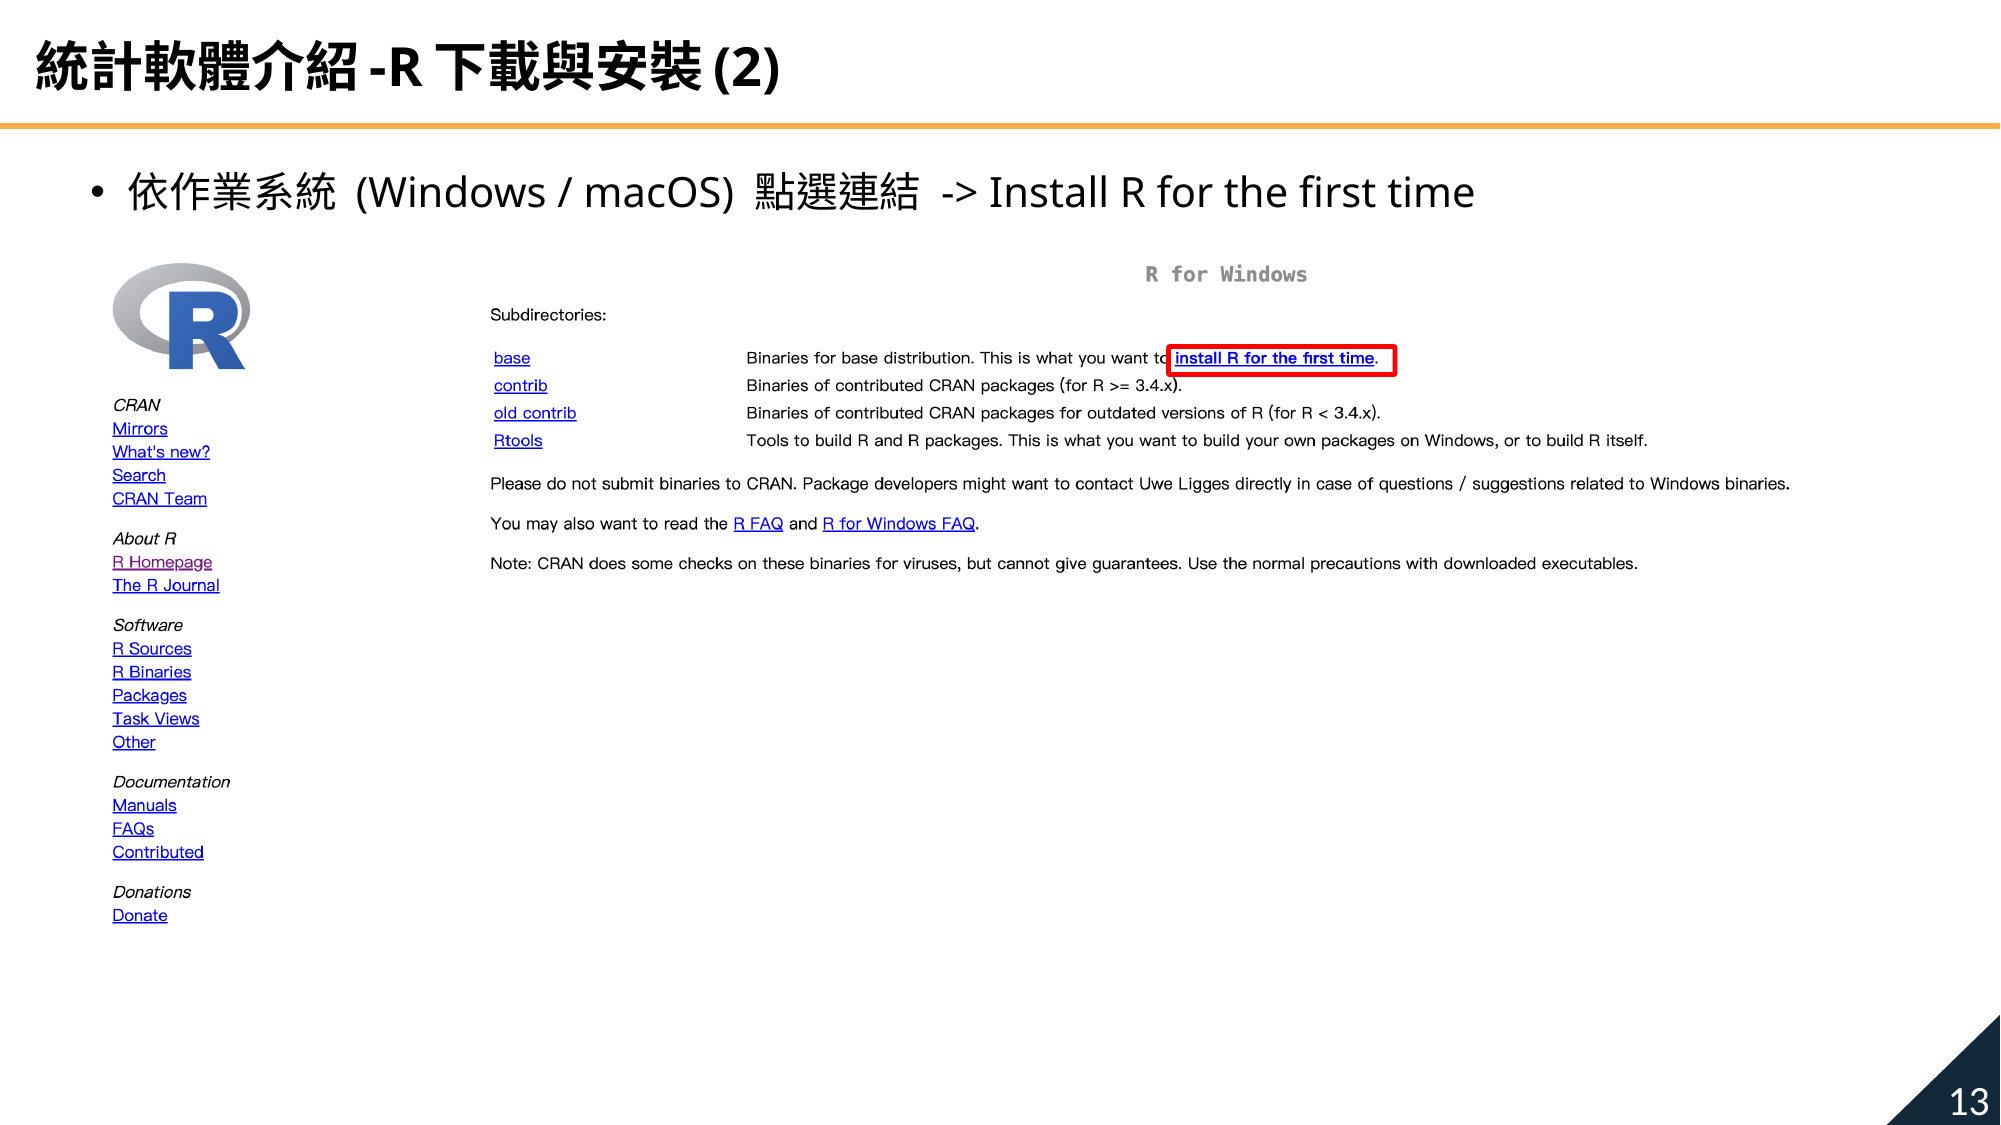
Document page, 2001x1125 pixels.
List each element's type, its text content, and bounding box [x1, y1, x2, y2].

text_box 13 [1554, 1068, 2000, 1125]
picture [104, 255, 1801, 939]
text_box 統計軟體介紹-R下載與安裝(2) [20, 4, 980, 123]
list 依作業系統 (Windows / macOS) 點選連結 -> Install R for the first time [75, 163, 1801, 878]
